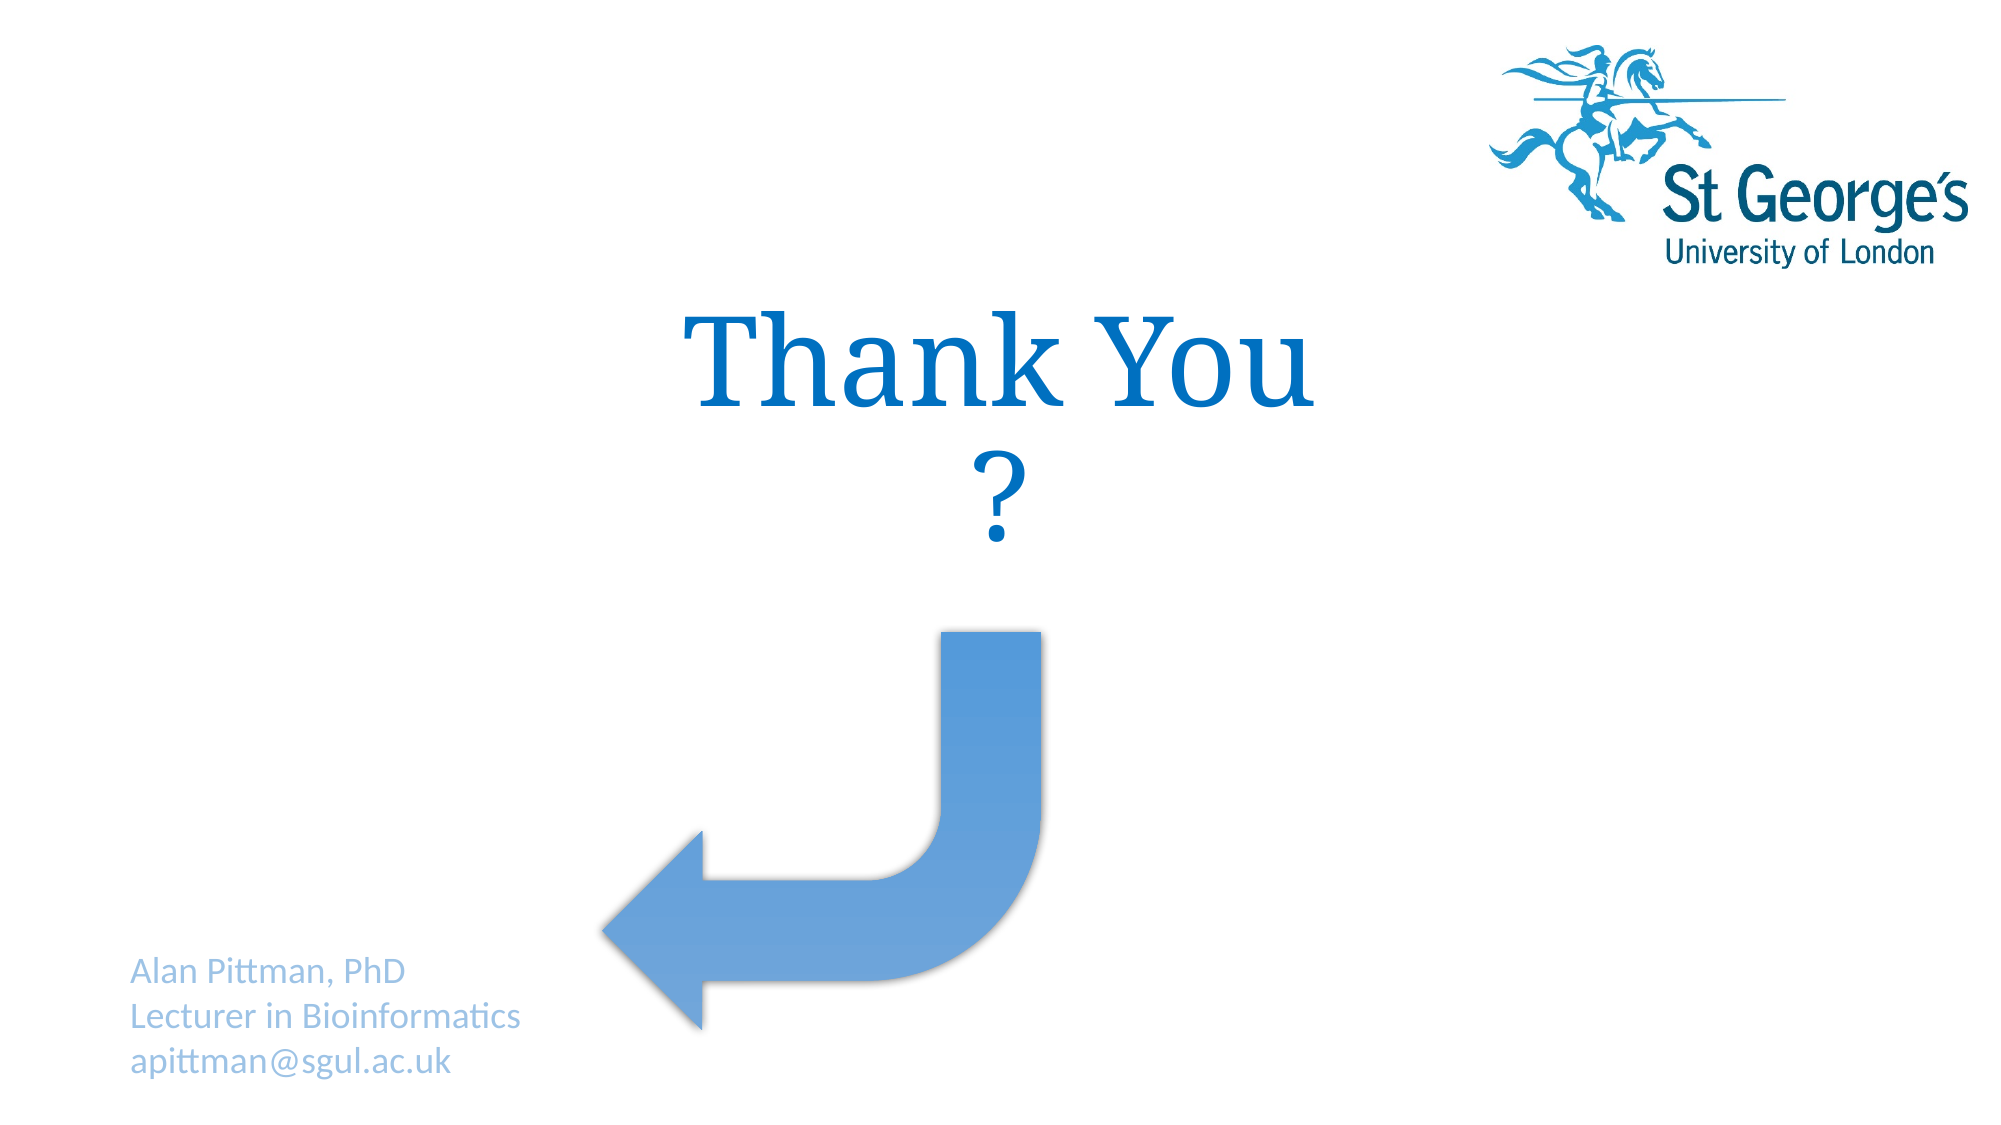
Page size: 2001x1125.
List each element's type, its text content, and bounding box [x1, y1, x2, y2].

text_box [602, 631, 1042, 1031]
title Thank You ? [249, 184, 1750, 576]
picture [1488, 45, 1968, 270]
text_box Alan Pittman, PhD Lecturer in Bioinformatics apittman@sgul.ac.uk [115, 938, 537, 1089]
